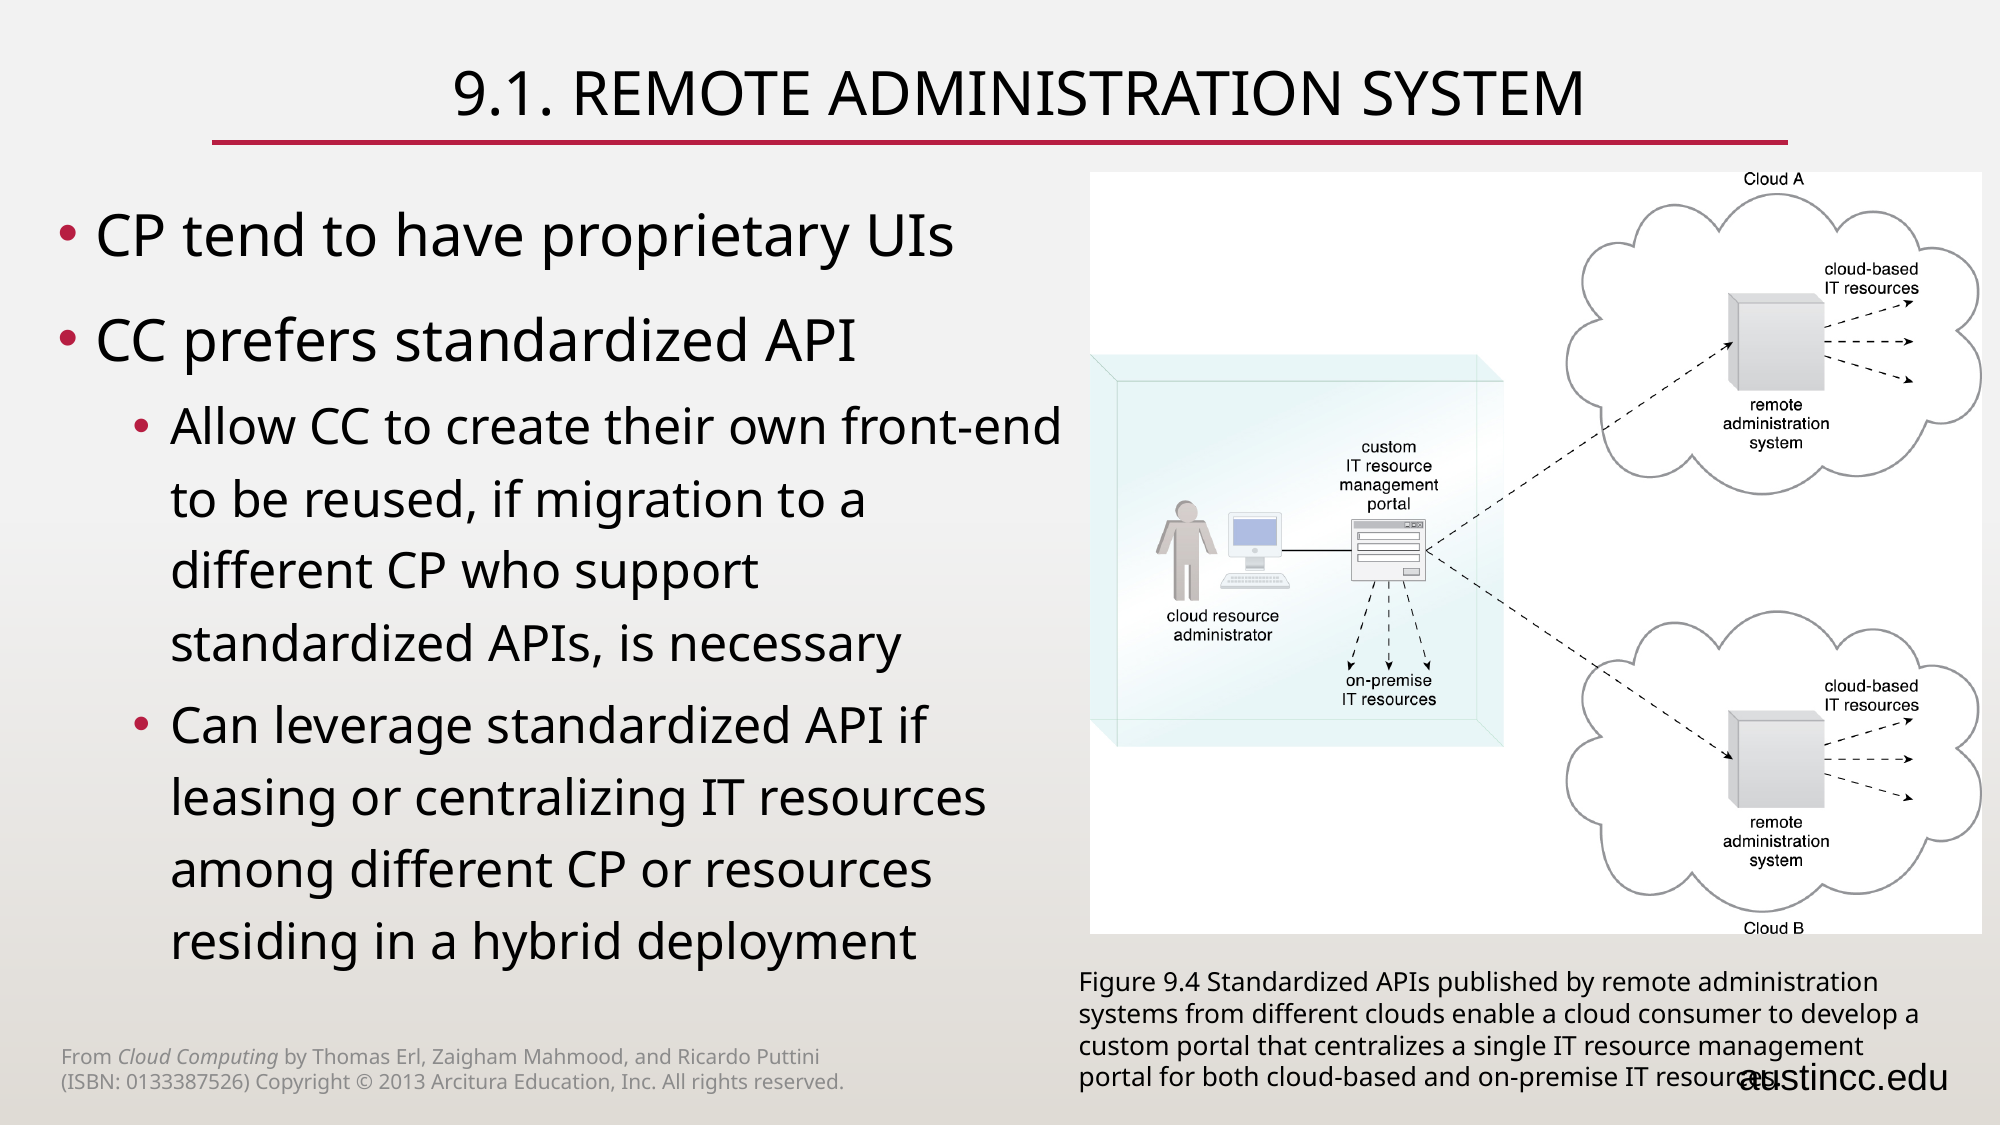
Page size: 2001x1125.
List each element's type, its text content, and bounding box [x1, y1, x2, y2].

footer From Cloud Computing by Thomas Erl, Zaigham Mahmood, and Ricardo Puttini (ISBN: 0133387526) Copyright © 2013 Arcitura Education, Inc. All rights reserved. [45, 1043, 1021, 1095]
title 9.1. Remote Administration System [232, 54, 1808, 137]
text_box Figure 9.4 Standardized APIs published by remote administration systems from different clouds enable a cloud consumer to develop a custom portal that centralizes a single IT resource management portal for both cloud-based and on-premise IT resources. [1063, 958, 1941, 1100]
list CP tend to have proprietary UIs CC prefers standardized API Allow CC to create their own front-end to be reused, if migration to a different CP who support standardized APIs, is necessary Can leverage standardized API if leasing or centralizing IT resources among different CP or resources residing in a hybrid deployment [42, 176, 1091, 1016]
picture [1089, 172, 1982, 934]
